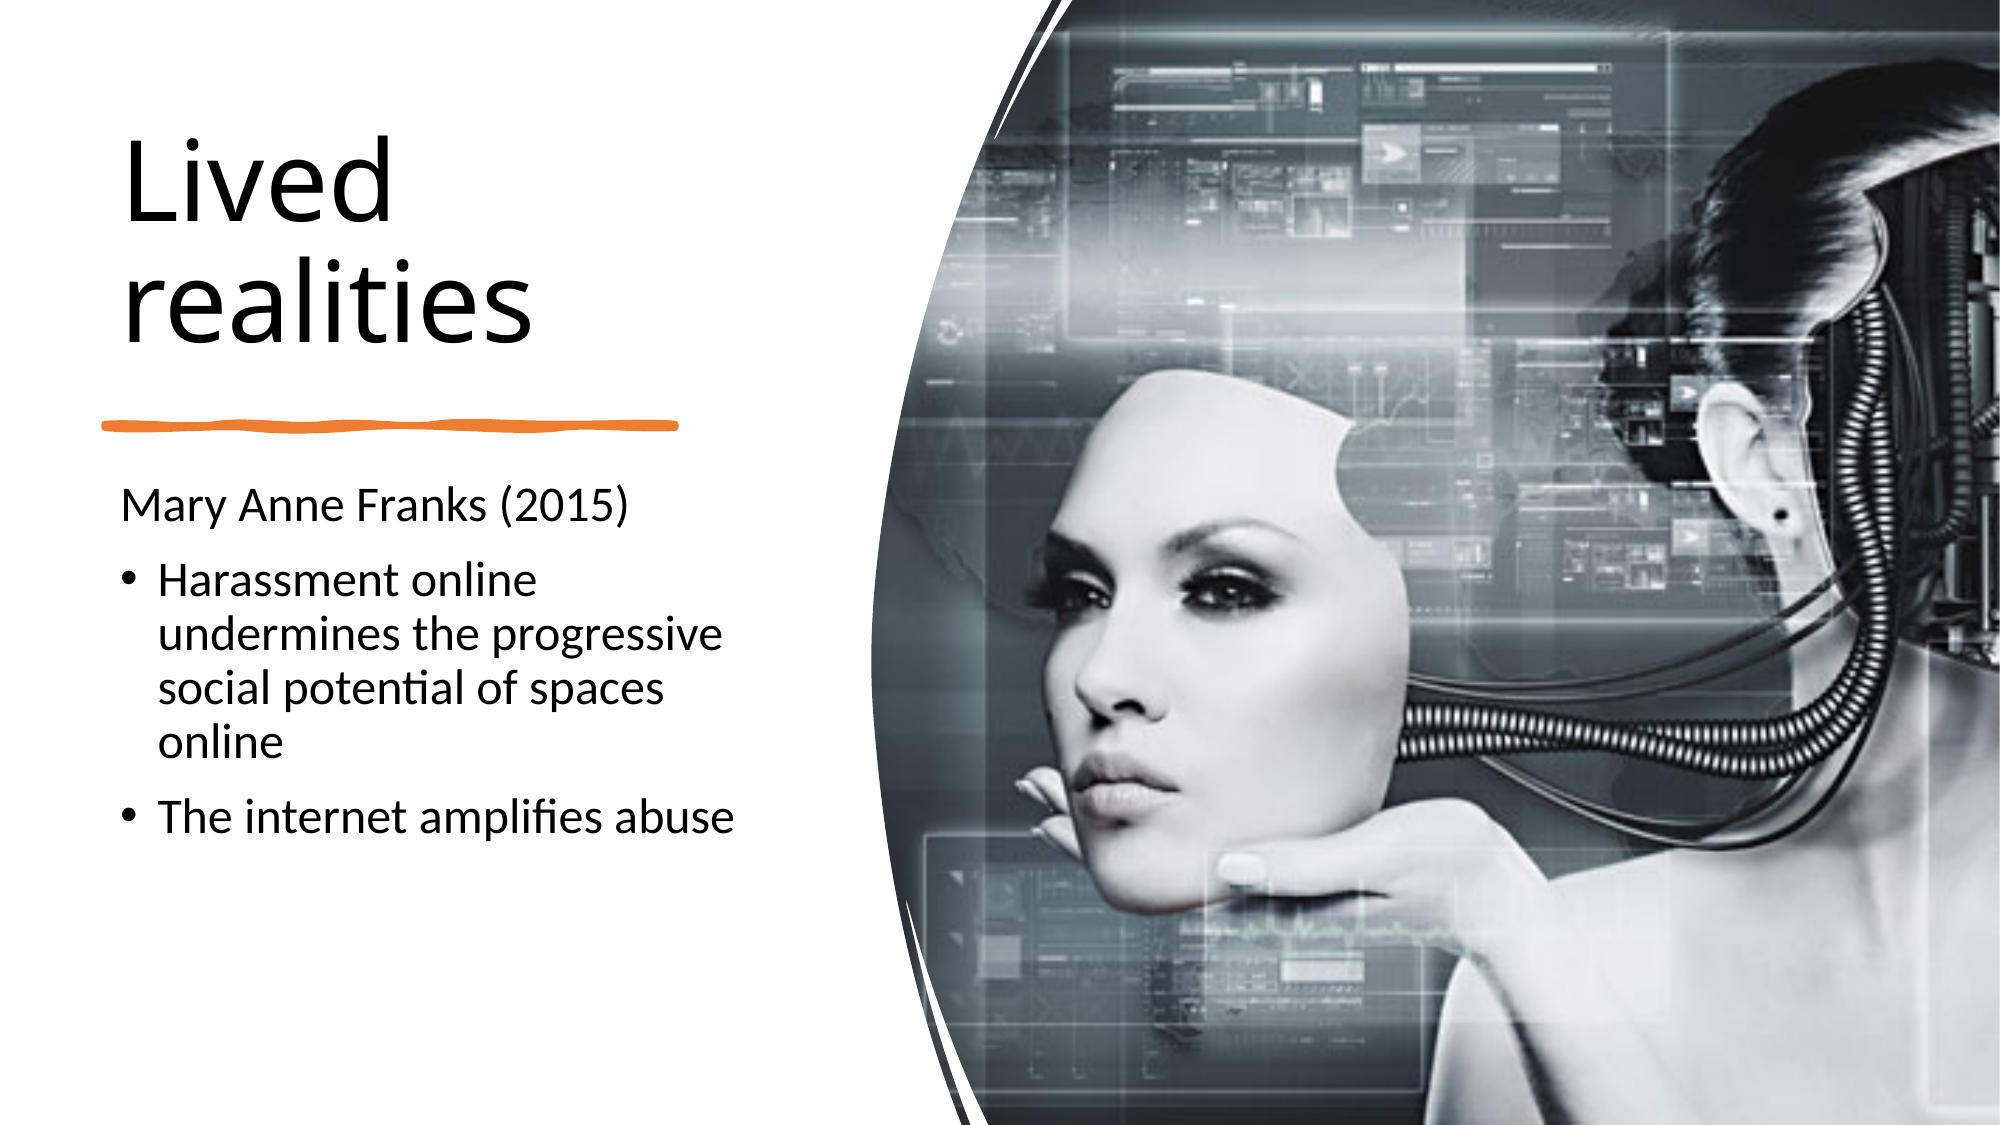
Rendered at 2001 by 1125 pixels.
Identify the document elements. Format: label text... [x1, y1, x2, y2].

list Mary Anne Franks (2015) Harassment online undermines the progressive social potential of spaces online The internet amplifies abuse [105, 471, 802, 1016]
picture [871, 0, 2000, 1125]
text_box [103, 421, 676, 431]
text_box [0, 0, 871, 1125]
title Lived realities [105, 53, 822, 375]
